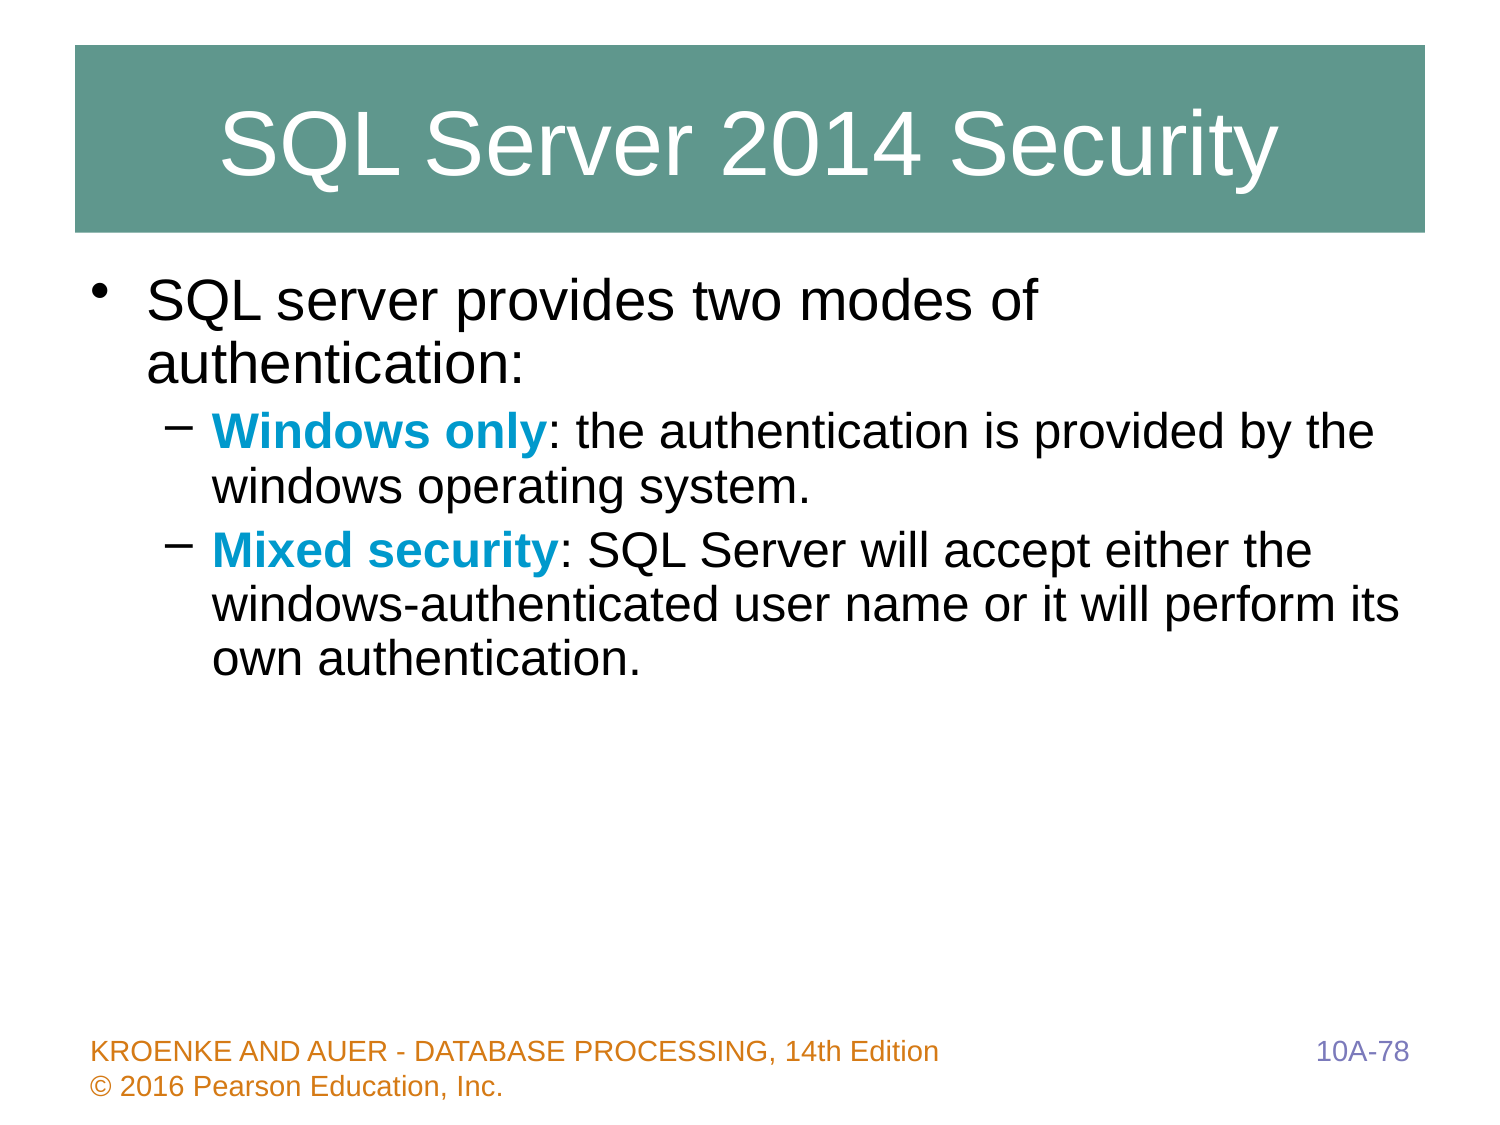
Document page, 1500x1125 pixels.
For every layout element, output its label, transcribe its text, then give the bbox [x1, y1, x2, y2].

list SQL server provides two modes of authentication: Windows only: the authentication is provided by the windows operating system. Mixed security: SQL Server will accept either the windows-authenticated user name or it will perform its own authentication. [74, 262, 1426, 1006]
title SQL Server 2014 Security [74, 44, 1426, 233]
footer KROENKE AND AUER - DATABASE PROCESSING, 14th Edition © 2016 Pearson Education, Inc. [74, 1024, 963, 1104]
slide_number 10A-78 [1074, 1024, 1426, 1103]
